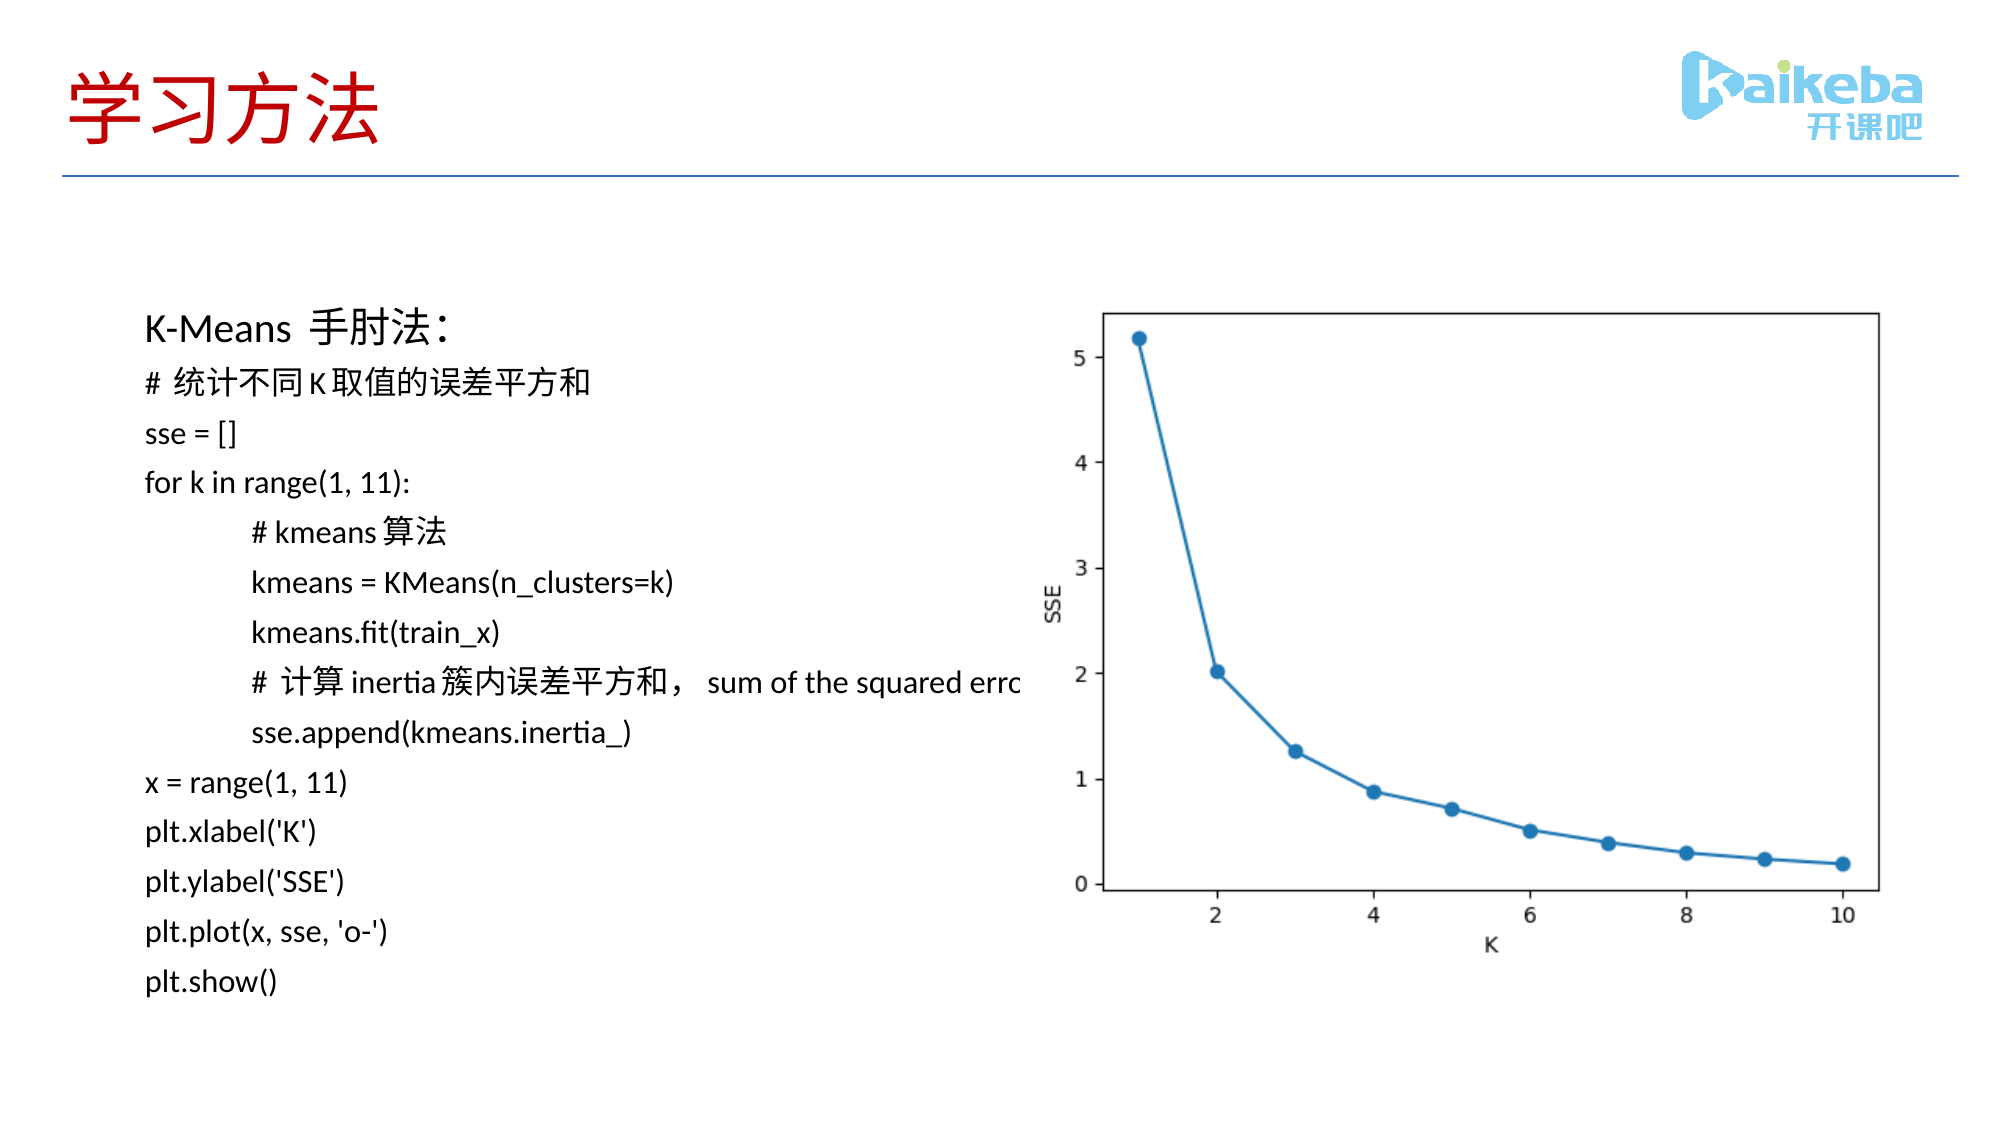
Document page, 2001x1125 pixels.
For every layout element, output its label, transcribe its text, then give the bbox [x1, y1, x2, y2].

picture [1019, 299, 1891, 960]
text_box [1653, 21, 1950, 167]
title 学习方法 [57, 59, 1728, 167]
list K-Means 手肘法： # 统计不同K取值的误差平方和 sse = [] for k in range(1, 11): # kmeans算法 kmeans = KMeans(n_clusters=k) kmeans.fit(train_x) # 计算inertia簇内误差平方和，sum of the squared errors sse.append(kmeans.inertia_) x = range(1, 11) plt.xlabel('K') plt.ylabel('SSE') plt.plot(x, sse, 'o-') plt.show() [136, 298, 1863, 1014]
